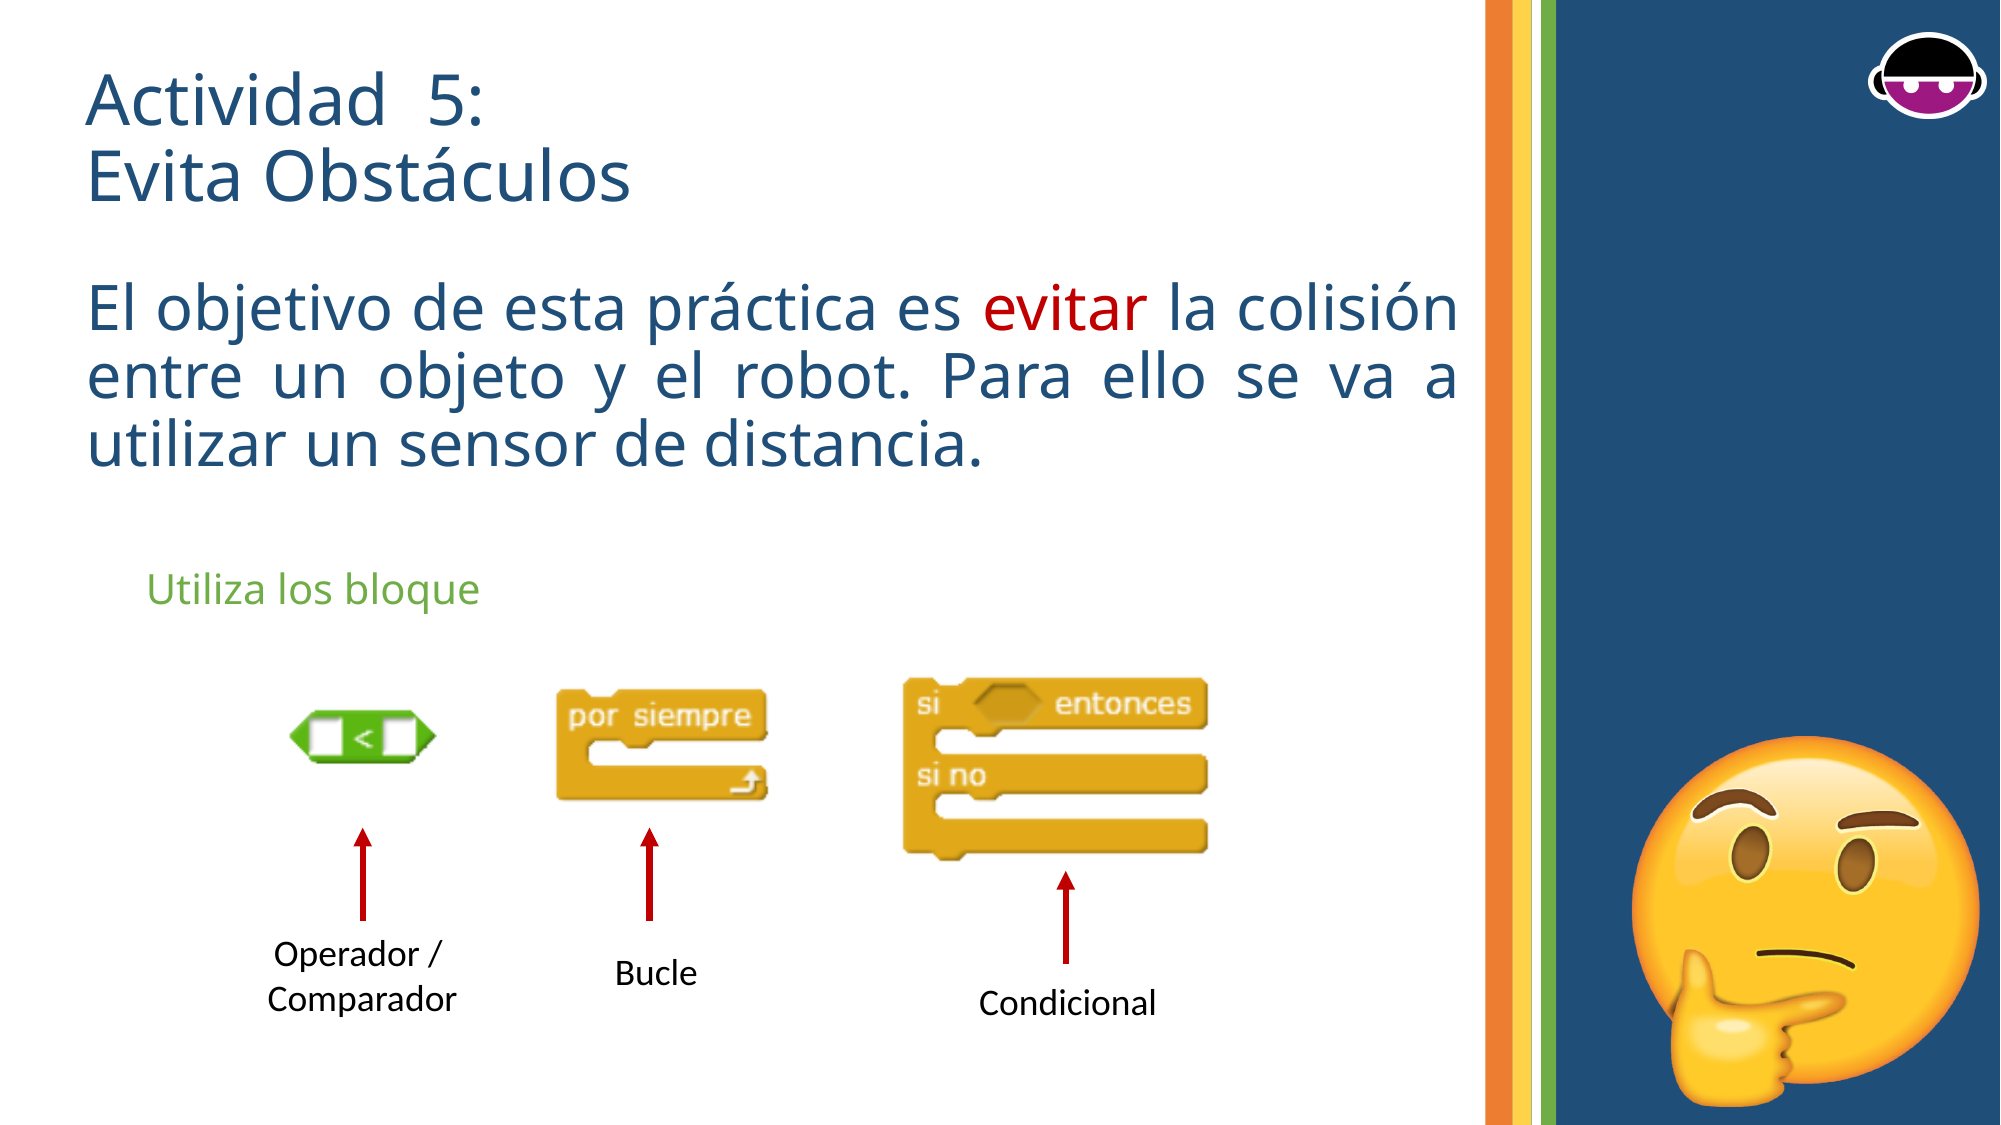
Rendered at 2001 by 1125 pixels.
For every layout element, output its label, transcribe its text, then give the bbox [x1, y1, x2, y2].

picture [1620, 736, 1991, 1107]
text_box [1485, 0, 2000, 1125]
text_box Operador / Comparador [252, 921, 473, 1026]
text_box Utiliza los bloque [81, 561, 546, 628]
picture [1868, 32, 1987, 119]
text_box El objetivo de esta práctica es evitar la colisión entre un objeto y el robot. Para ello se va a utilizar un sensor de distancia. [71, 268, 1477, 491]
text_box Bucle [599, 940, 713, 1001]
text_box Condicional [964, 970, 1173, 1031]
title Actividad 5: Evita Obstáculos [70, 56, 1445, 225]
picture [258, 642, 1233, 888]
